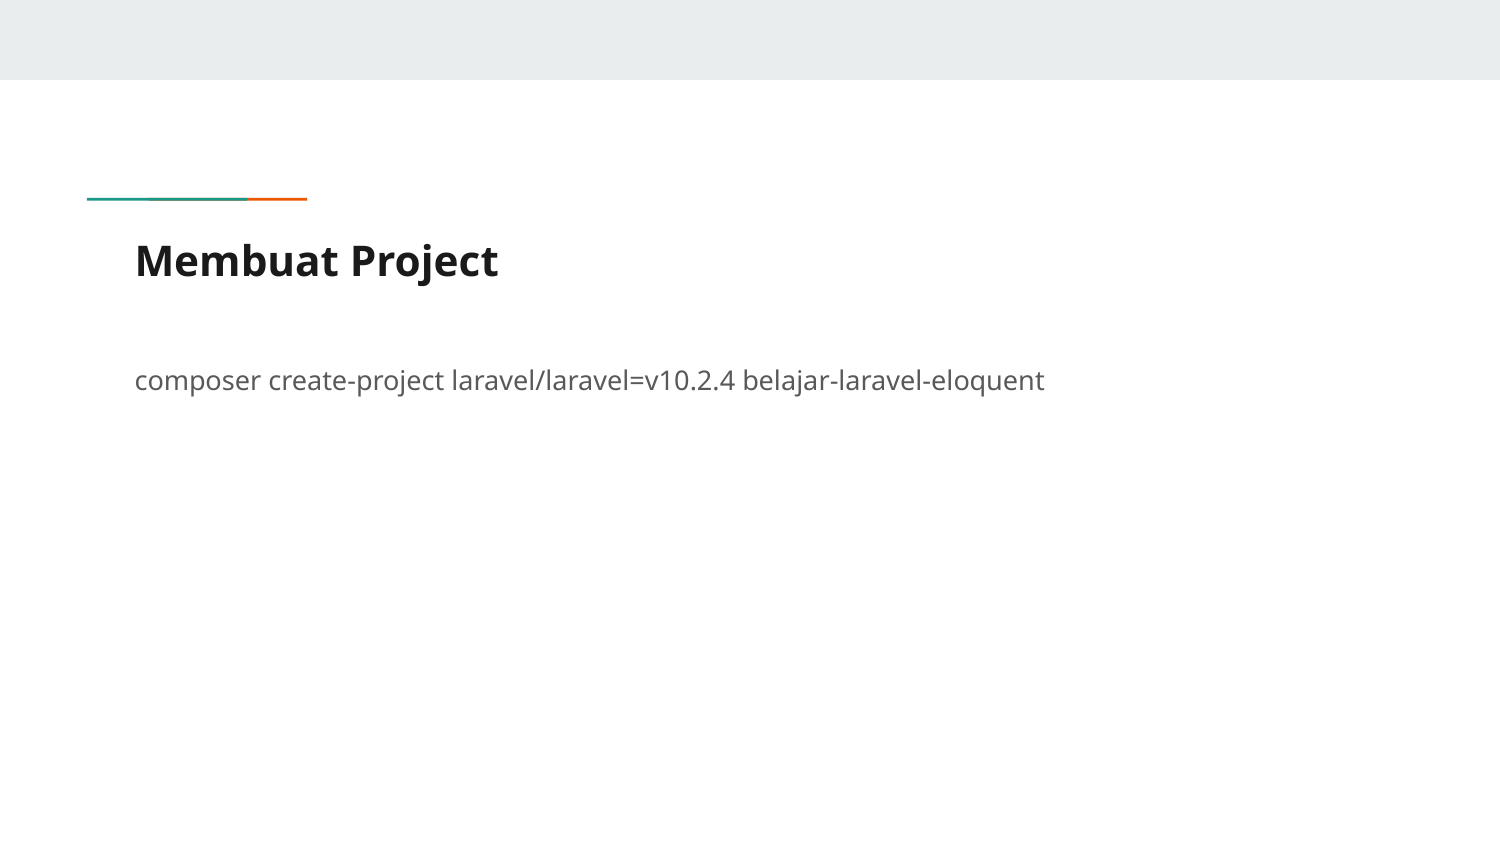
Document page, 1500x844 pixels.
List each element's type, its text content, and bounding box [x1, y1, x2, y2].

title Membuat Project [119, 216, 1381, 305]
list composer create-project laravel/laravel=v10.2.4 belajar-laravel-eloquent [119, 341, 1381, 712]
